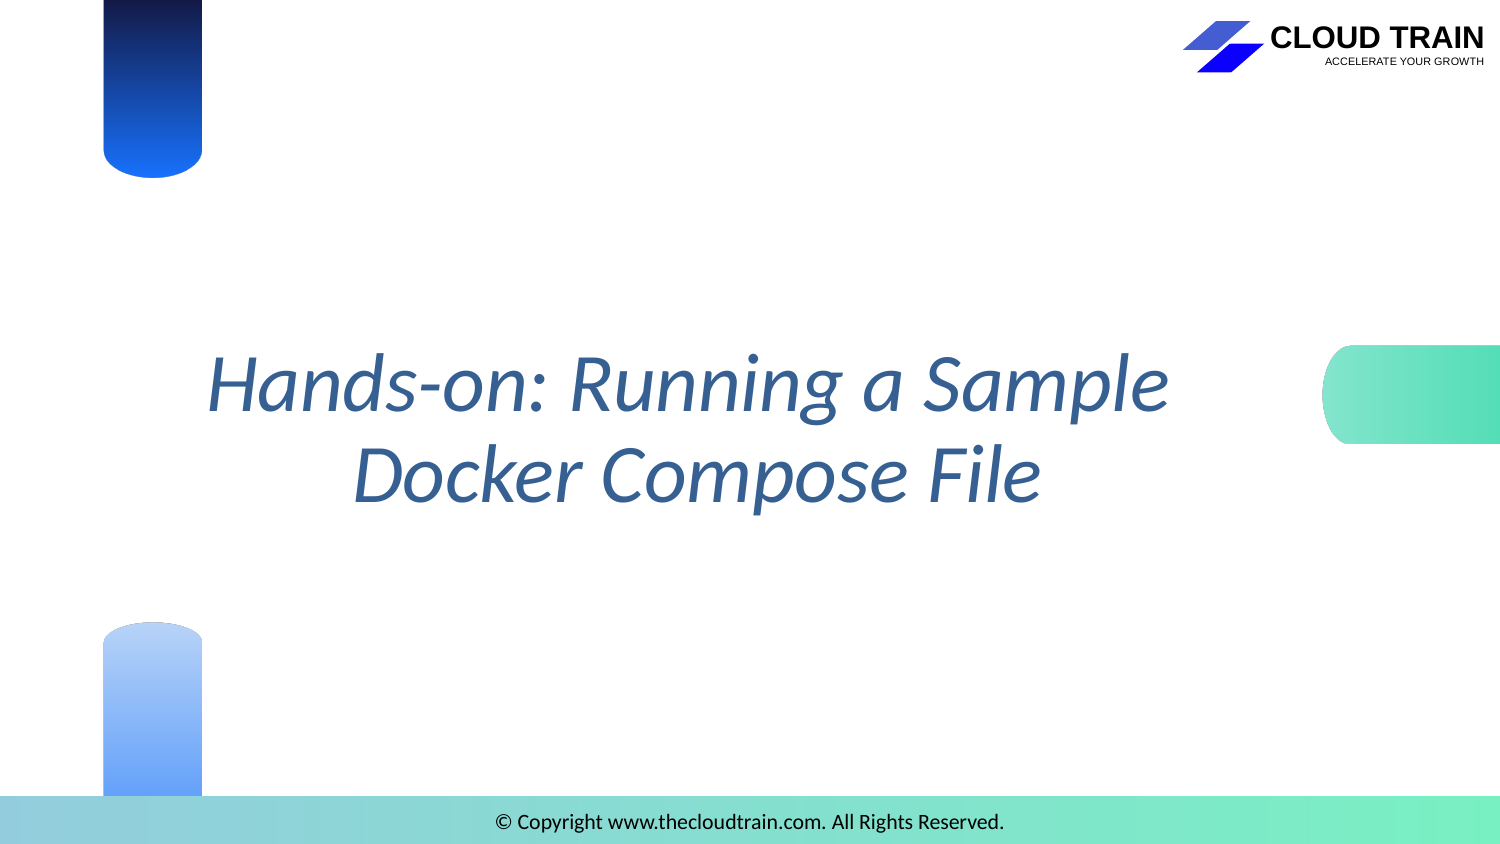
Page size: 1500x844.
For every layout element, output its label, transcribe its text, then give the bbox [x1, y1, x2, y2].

picture [103, 0, 202, 178]
picture [103, 622, 202, 797]
title Hands-on: Running a Sample Docker Compose File [150, 324, 1244, 519]
picture [1322, 345, 1500, 444]
